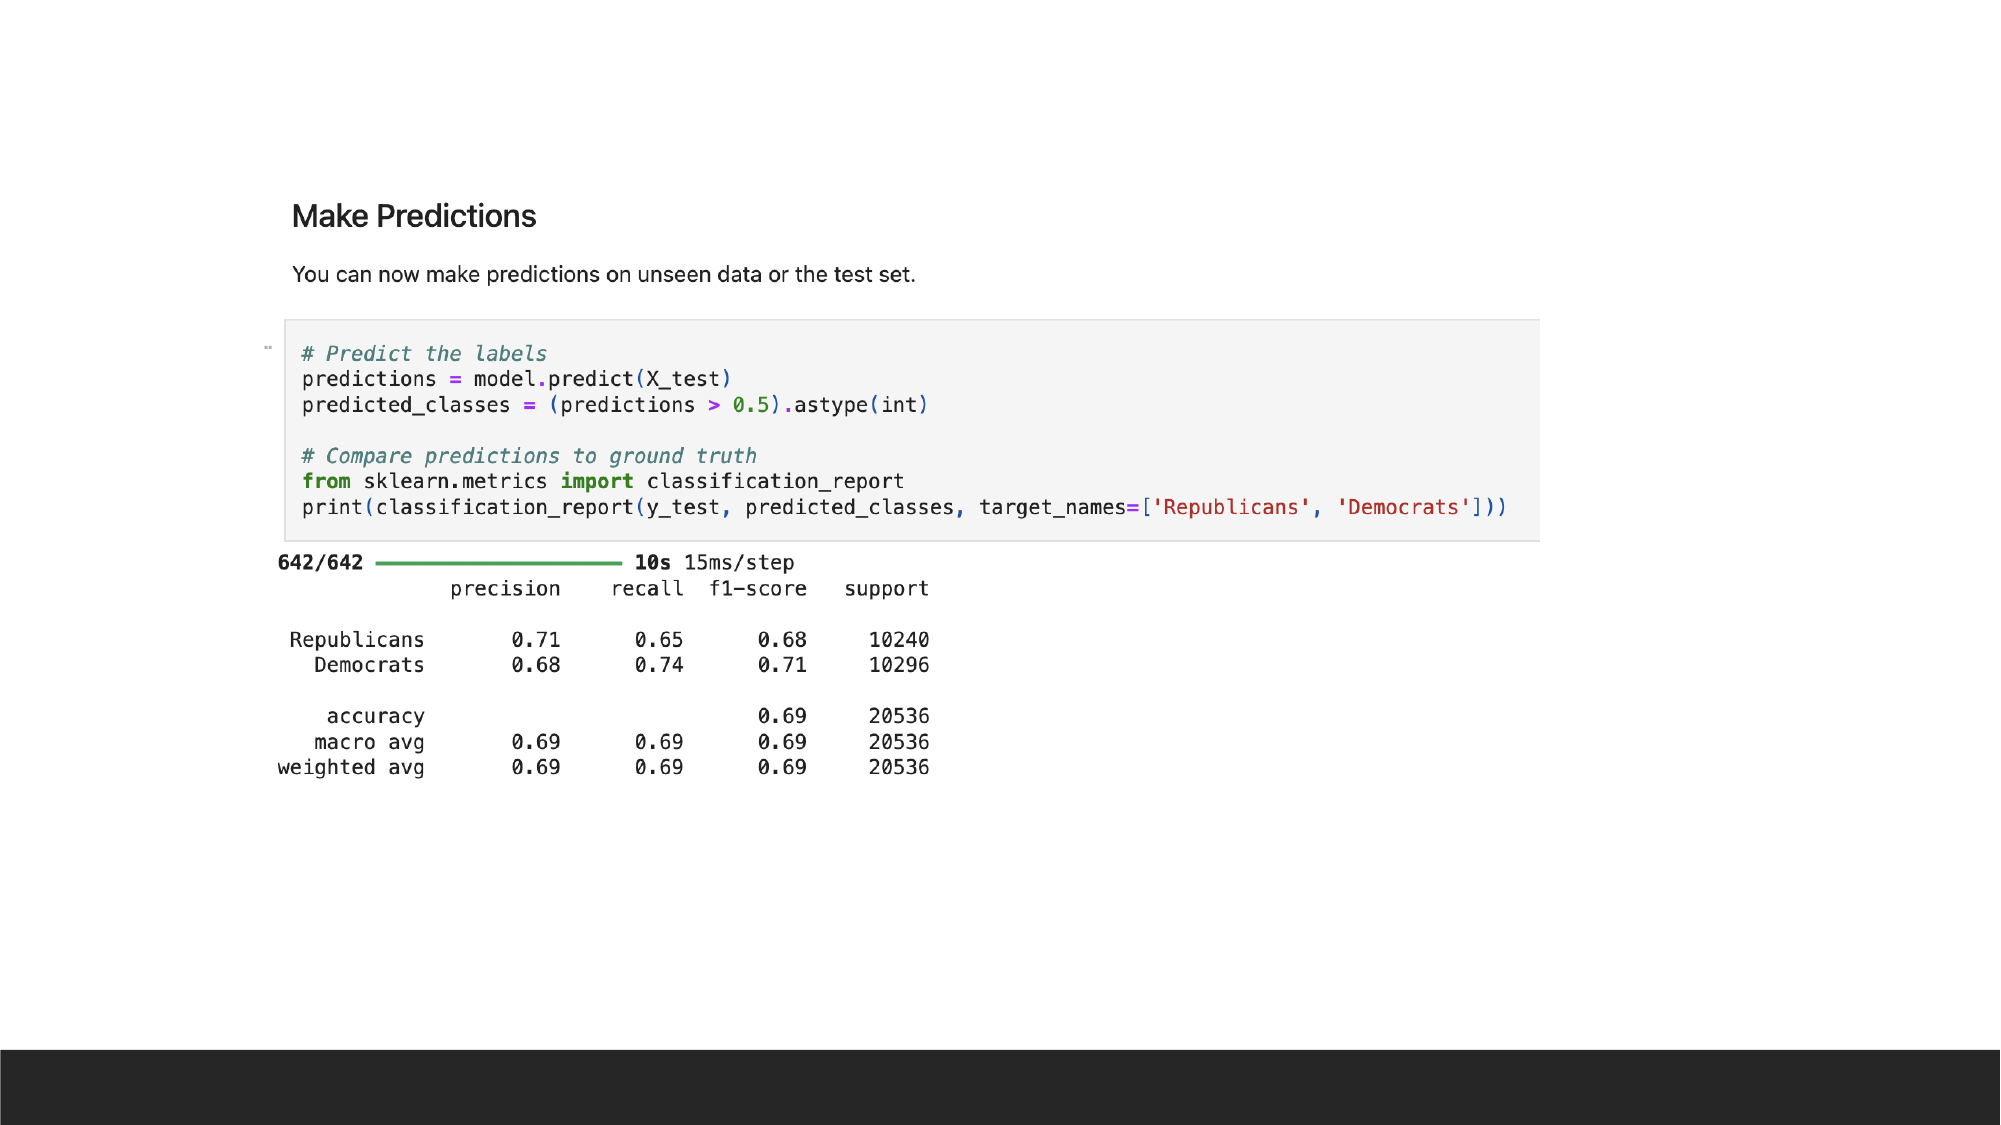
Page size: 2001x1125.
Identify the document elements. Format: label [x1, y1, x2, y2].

picture [263, 186, 1540, 792]
